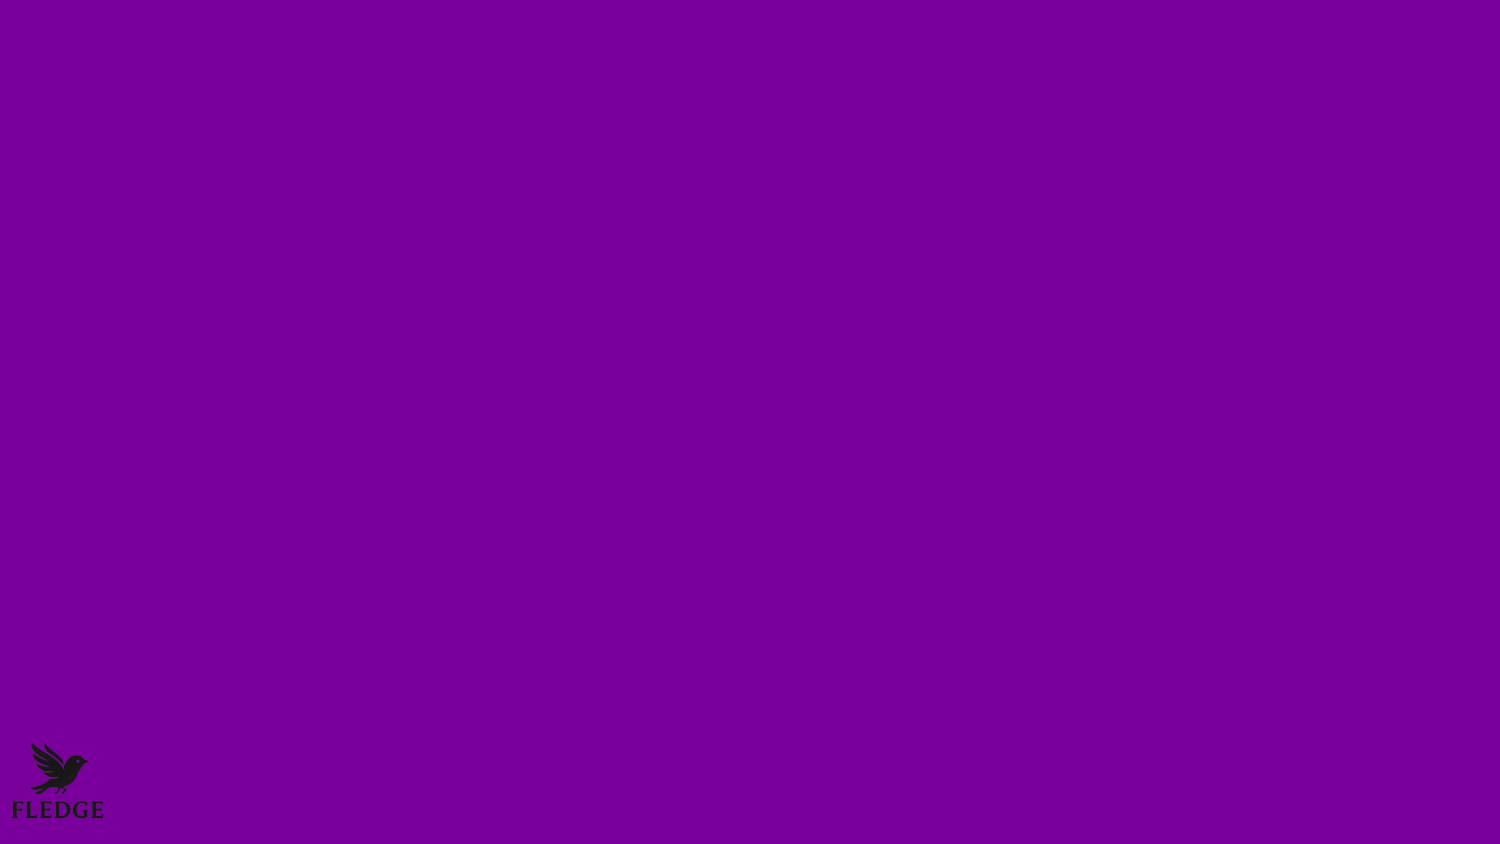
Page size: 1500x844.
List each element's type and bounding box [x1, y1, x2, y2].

picture [0, 725, 119, 844]
